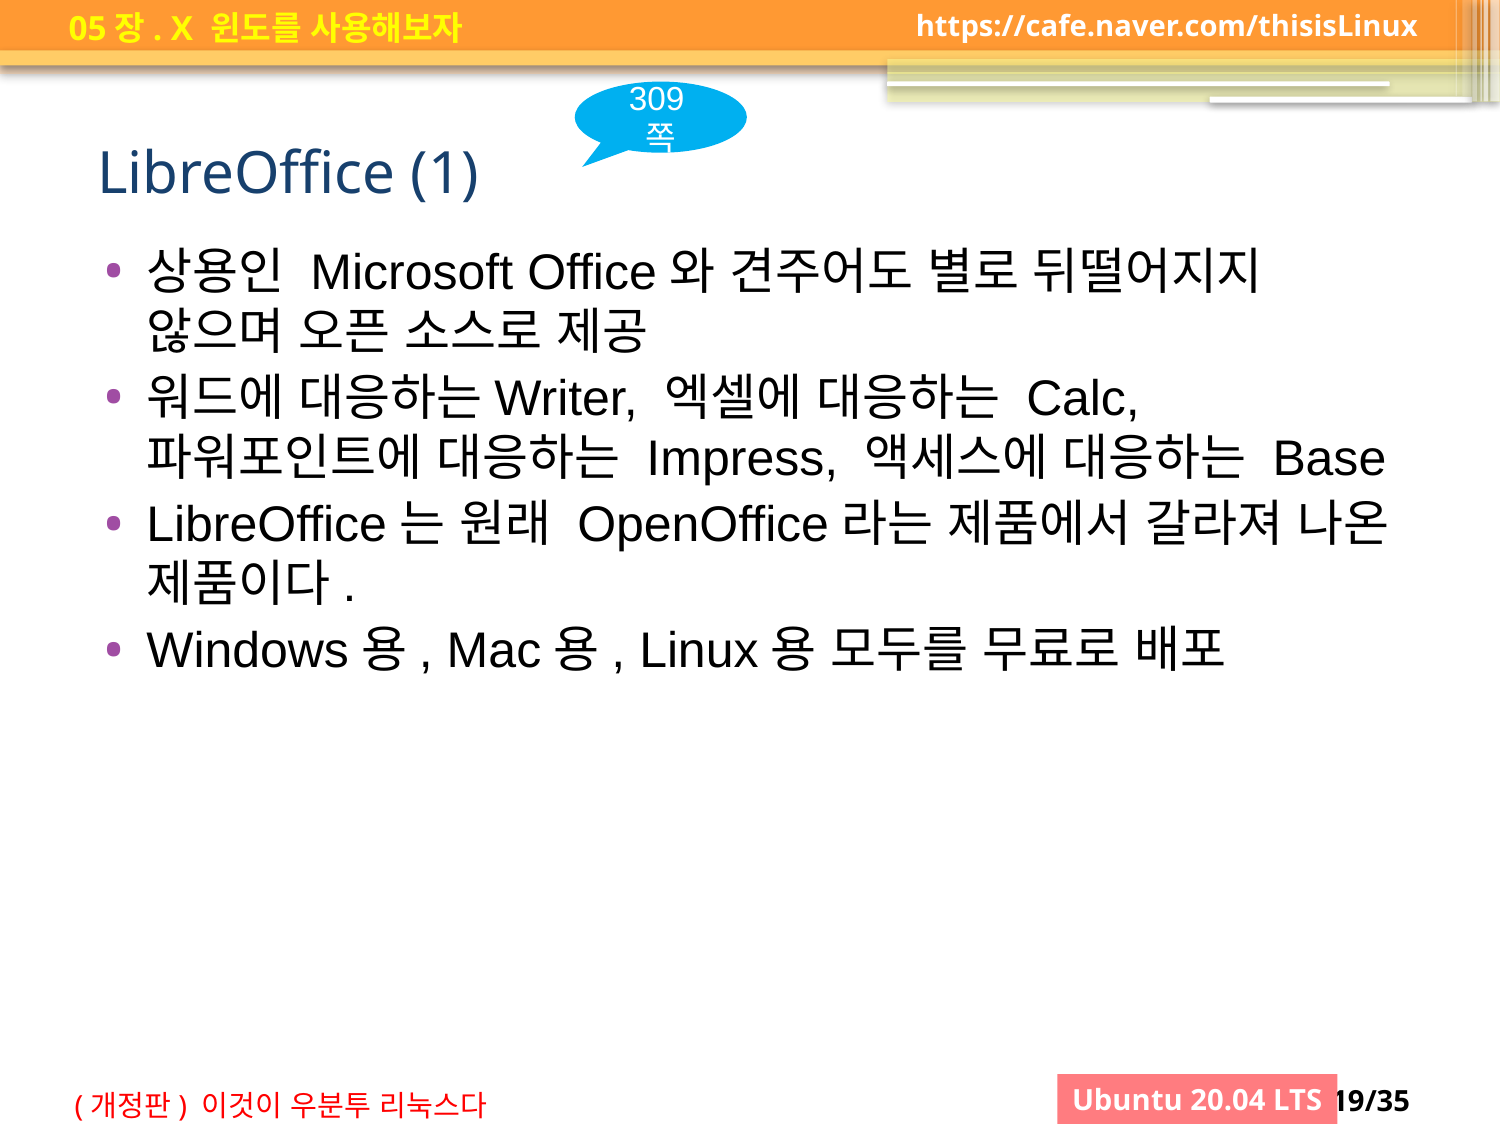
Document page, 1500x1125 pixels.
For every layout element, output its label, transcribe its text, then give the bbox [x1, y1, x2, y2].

text_box 상용인 Microsoft Office와 견주어도 별로 뒤떨어지지 않으며 오픈 소스로 제공 워드에 대응하는Writer, 엑셀에 대응하는 Calc, 파워포인트에 대응하는 Impress, 액세스에 대응하는 Base LibreOffice는 원래 OpenOffice라는 제품에서 갈라져 나온 제품이다. Windows용, Mac용, Linux용 모두를 무료로 배포 [71, 231, 1422, 1059]
text_box 309쪽 [573, 79, 749, 169]
title LibreOffice (1) [82, 117, 1432, 223]
